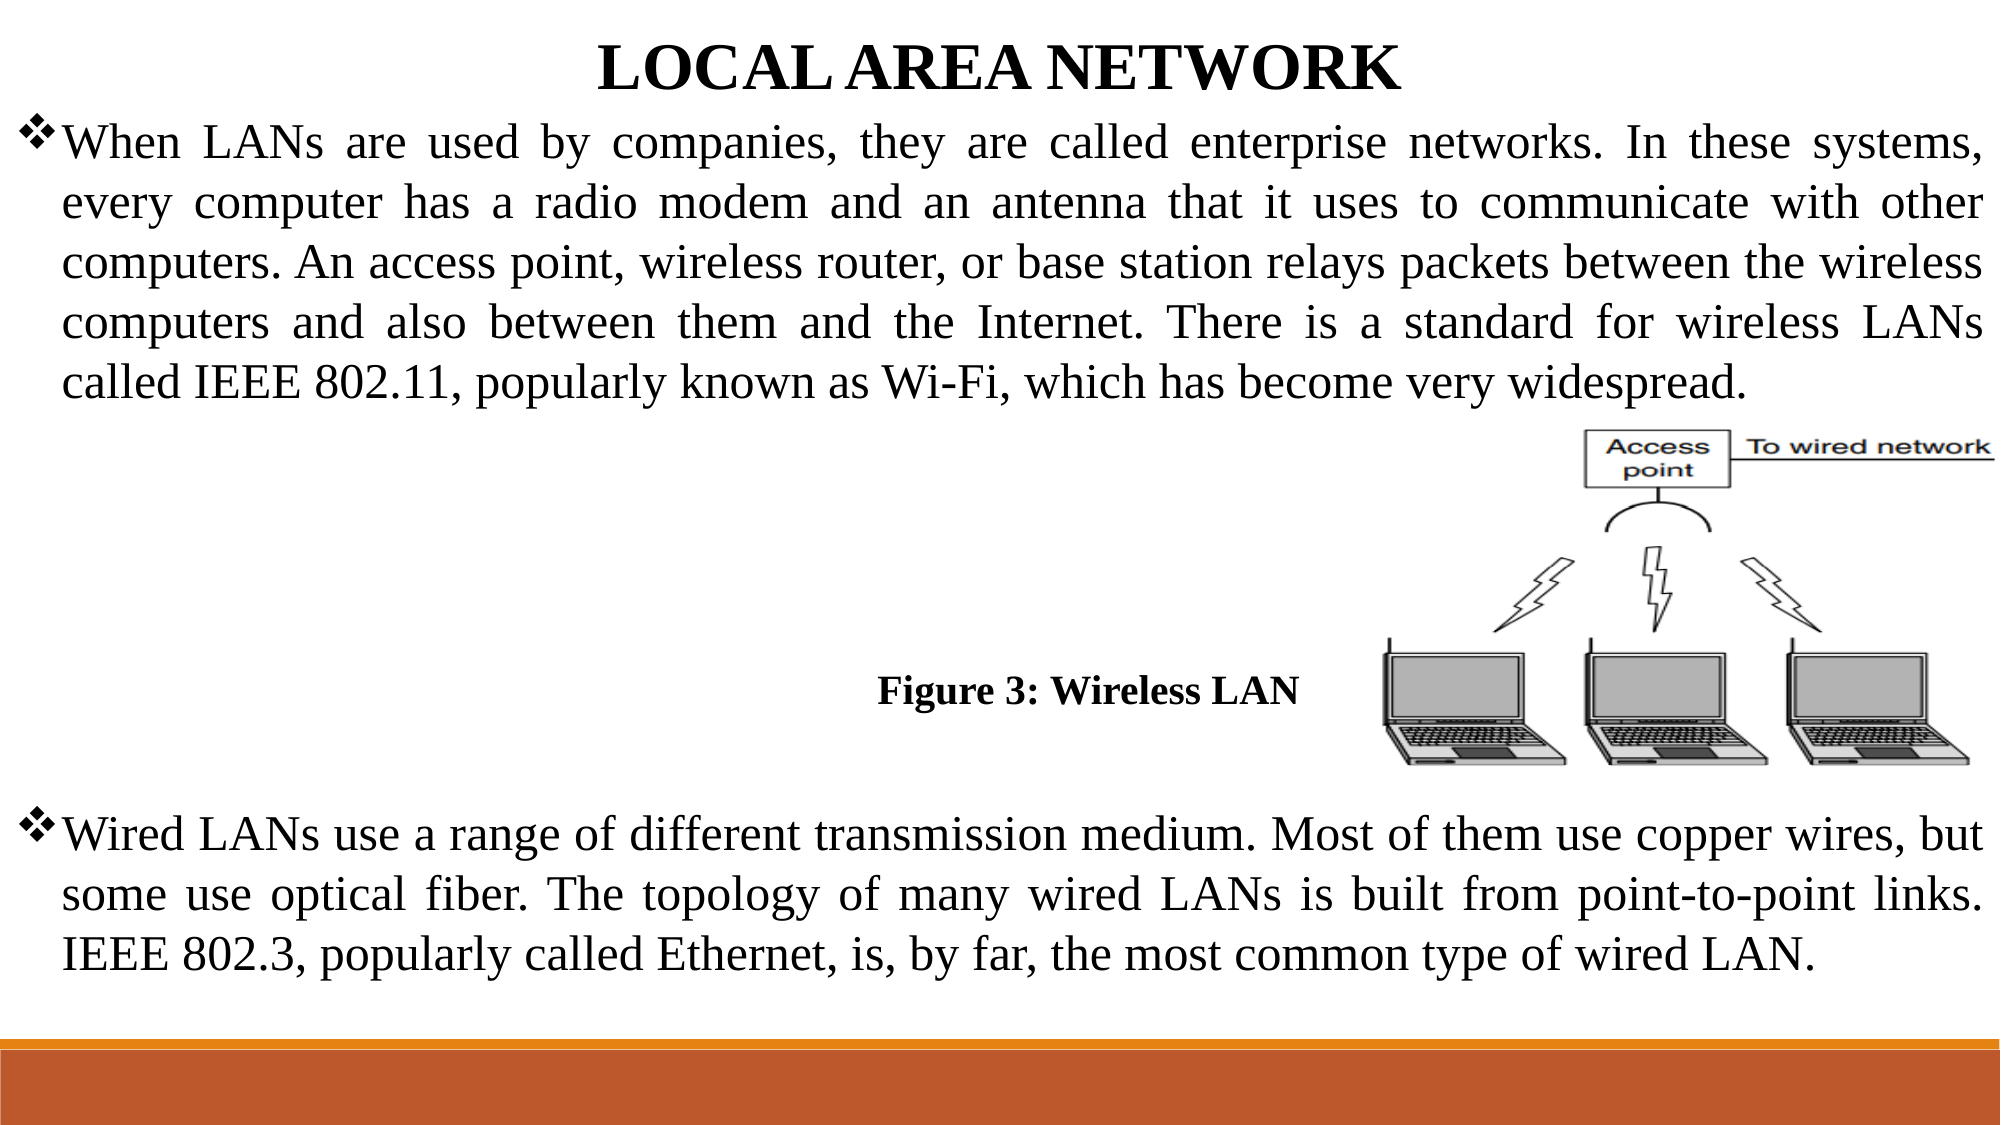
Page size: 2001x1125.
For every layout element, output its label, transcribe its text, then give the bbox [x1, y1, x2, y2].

text_box LOCAL AREA NETWORK [0, 15, 2000, 110]
picture [1365, 418, 2000, 774]
text_box Figure 3: Wireless LAN [862, 655, 1362, 721]
text_box When LANs are used by companies, they are called enterprise networks. In these systems, every computer has a radio modem and an antenna that it uses to communicate with other computers. An access point, wireless router, or base station relays packets between the wireless computers and also between them and the Internet. There is a standard for wireless LANs called IEEE 802.11, popularly known as Wi-Fi, which has become very widespread. [0, 110, 2000, 416]
text_box Wired LANs use a range of different transmission medium. Most of them use copper wires, but some use optical fiber. The topology of many wired LANs is built from point-to-point links. IEEE 802.3, popularly called Ethernet, is, by far, the most common type of wired LAN. [0, 793, 2000, 989]
